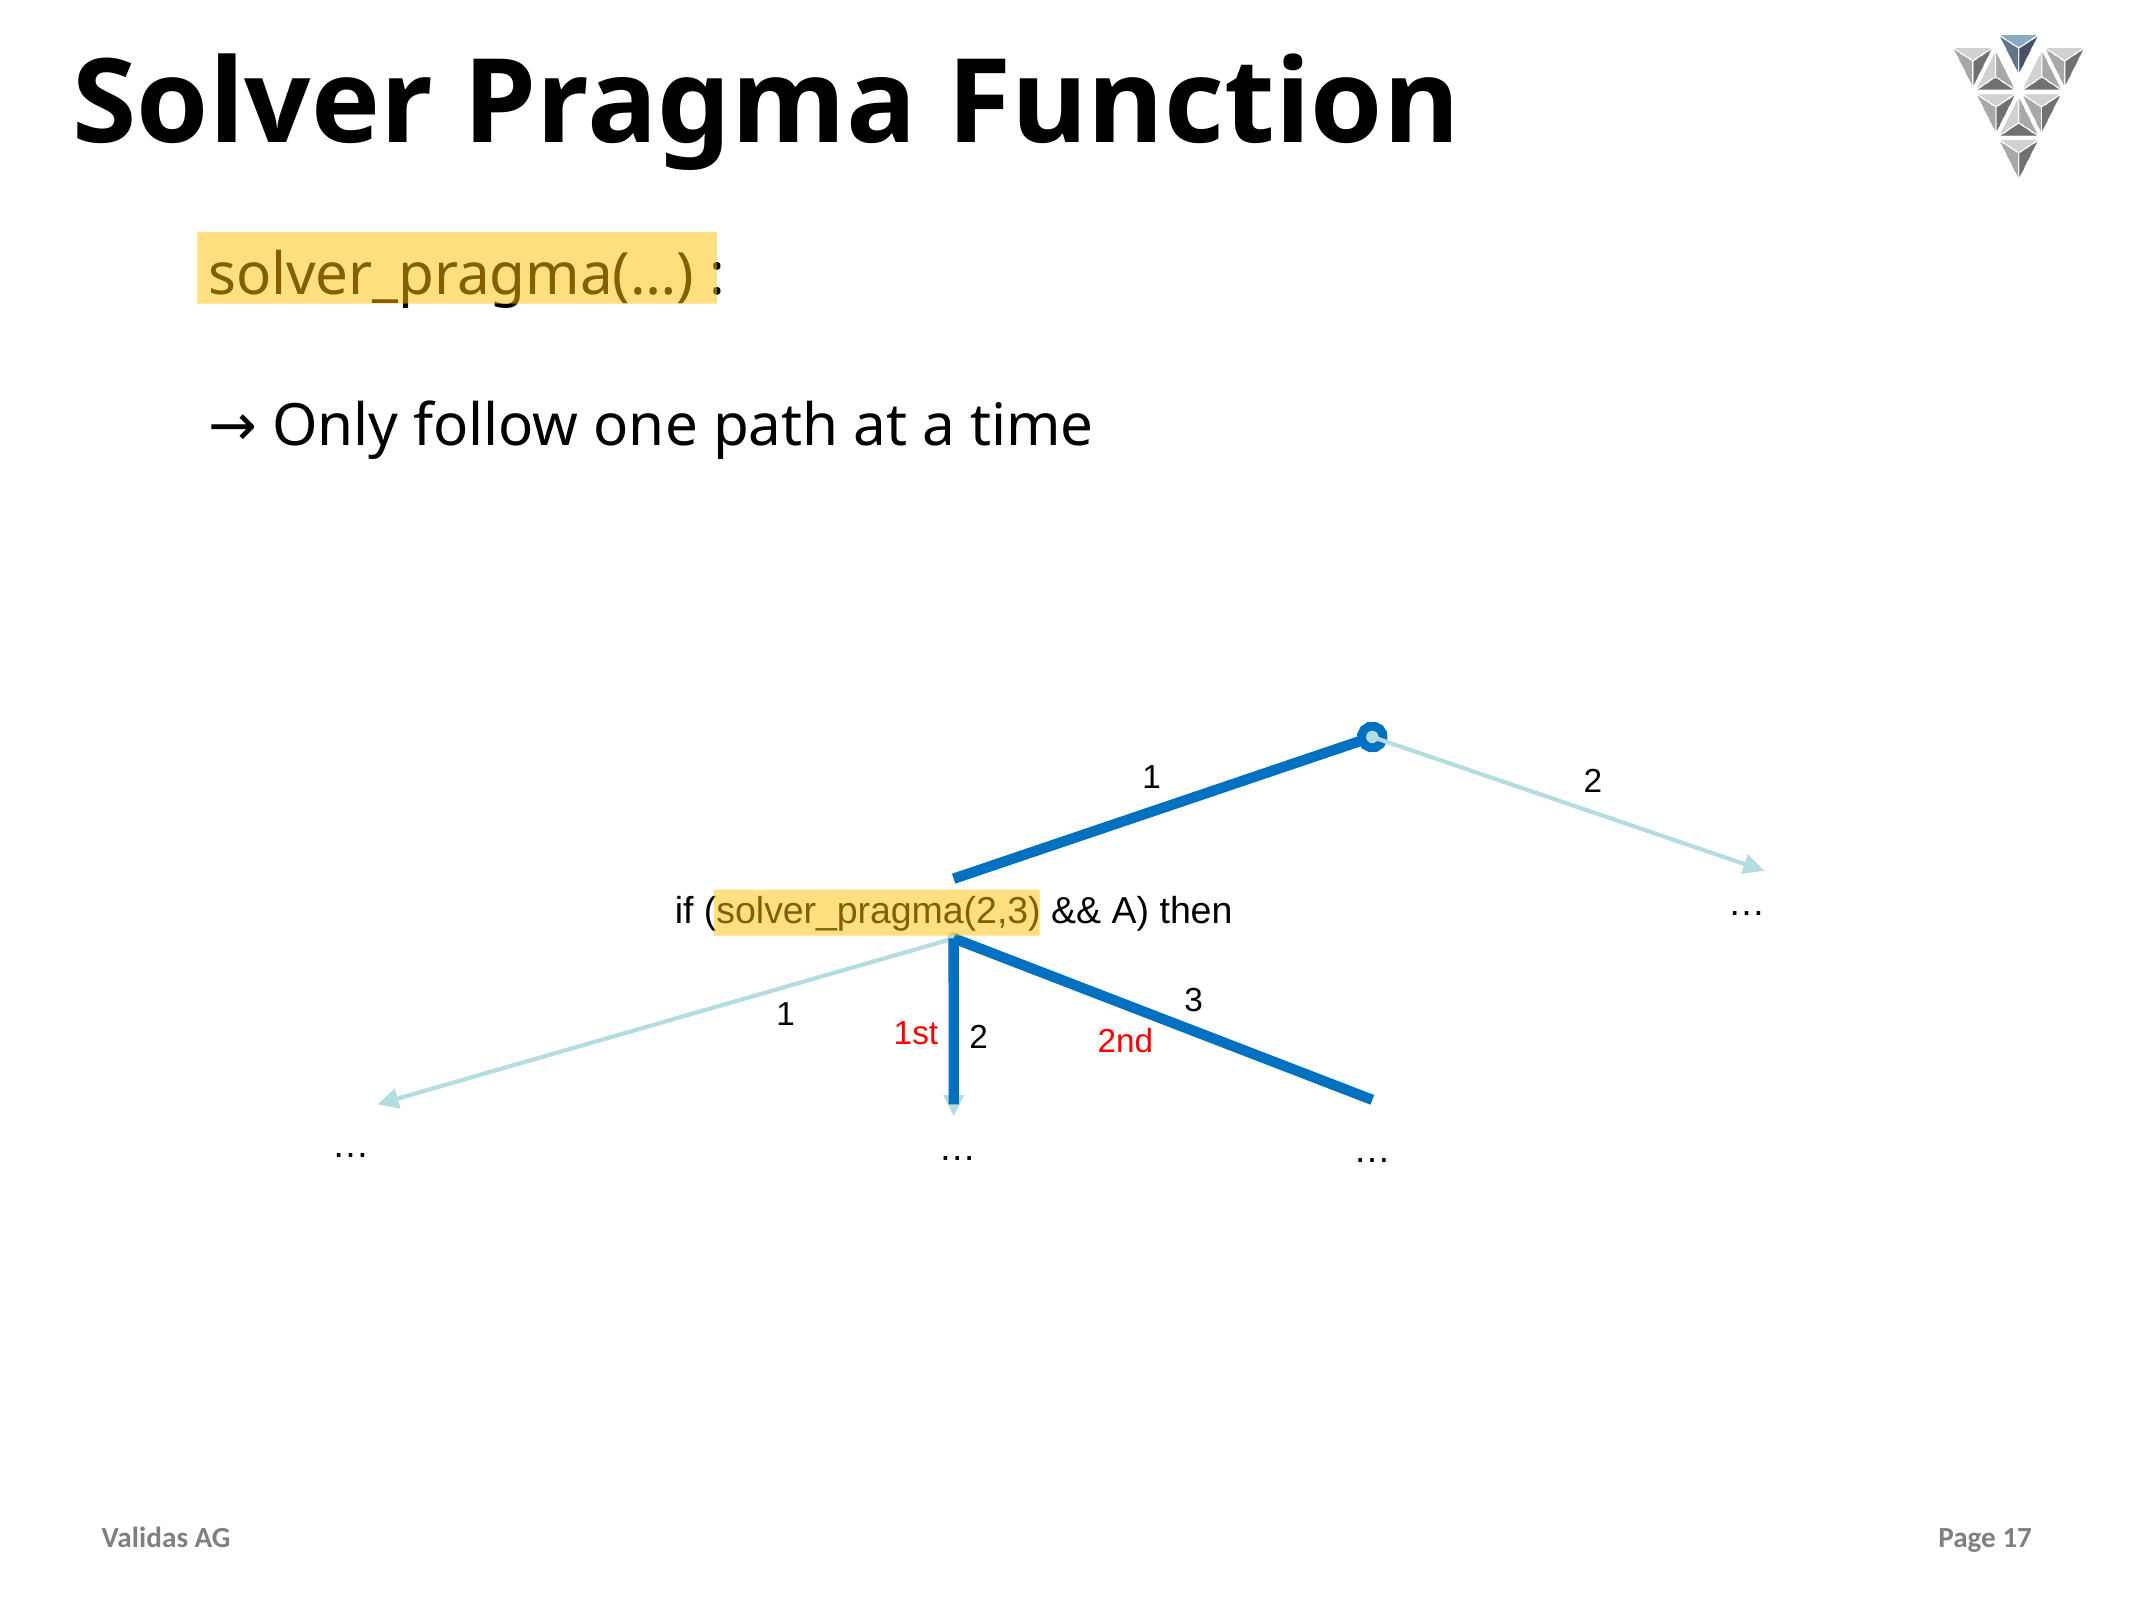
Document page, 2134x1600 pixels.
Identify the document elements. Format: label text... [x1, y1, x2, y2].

text_box … [923, 1115, 993, 1176]
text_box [1372, 736, 1765, 871]
text_box [195, 230, 719, 306]
title Solver Pragma Function [72, 15, 1835, 170]
text_box if (solver_pragma(2,3) && A) then [1042, 887, 1247, 937]
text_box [953, 736, 1373, 879]
text_box if (solver_pragma(2,3) && A) then [661, 878, 955, 937]
text_box … [1338, 1117, 1406, 1178]
text_box … [1713, 870, 1781, 931]
text_box [712, 887, 1042, 937]
list solver_pragma(…) : → Only follow one path at a time [80, 225, 2054, 1423]
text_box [377, 939, 950, 1105]
text_box … [317, 1112, 386, 1173]
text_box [955, 939, 1373, 1101]
picture [1954, 35, 2083, 177]
